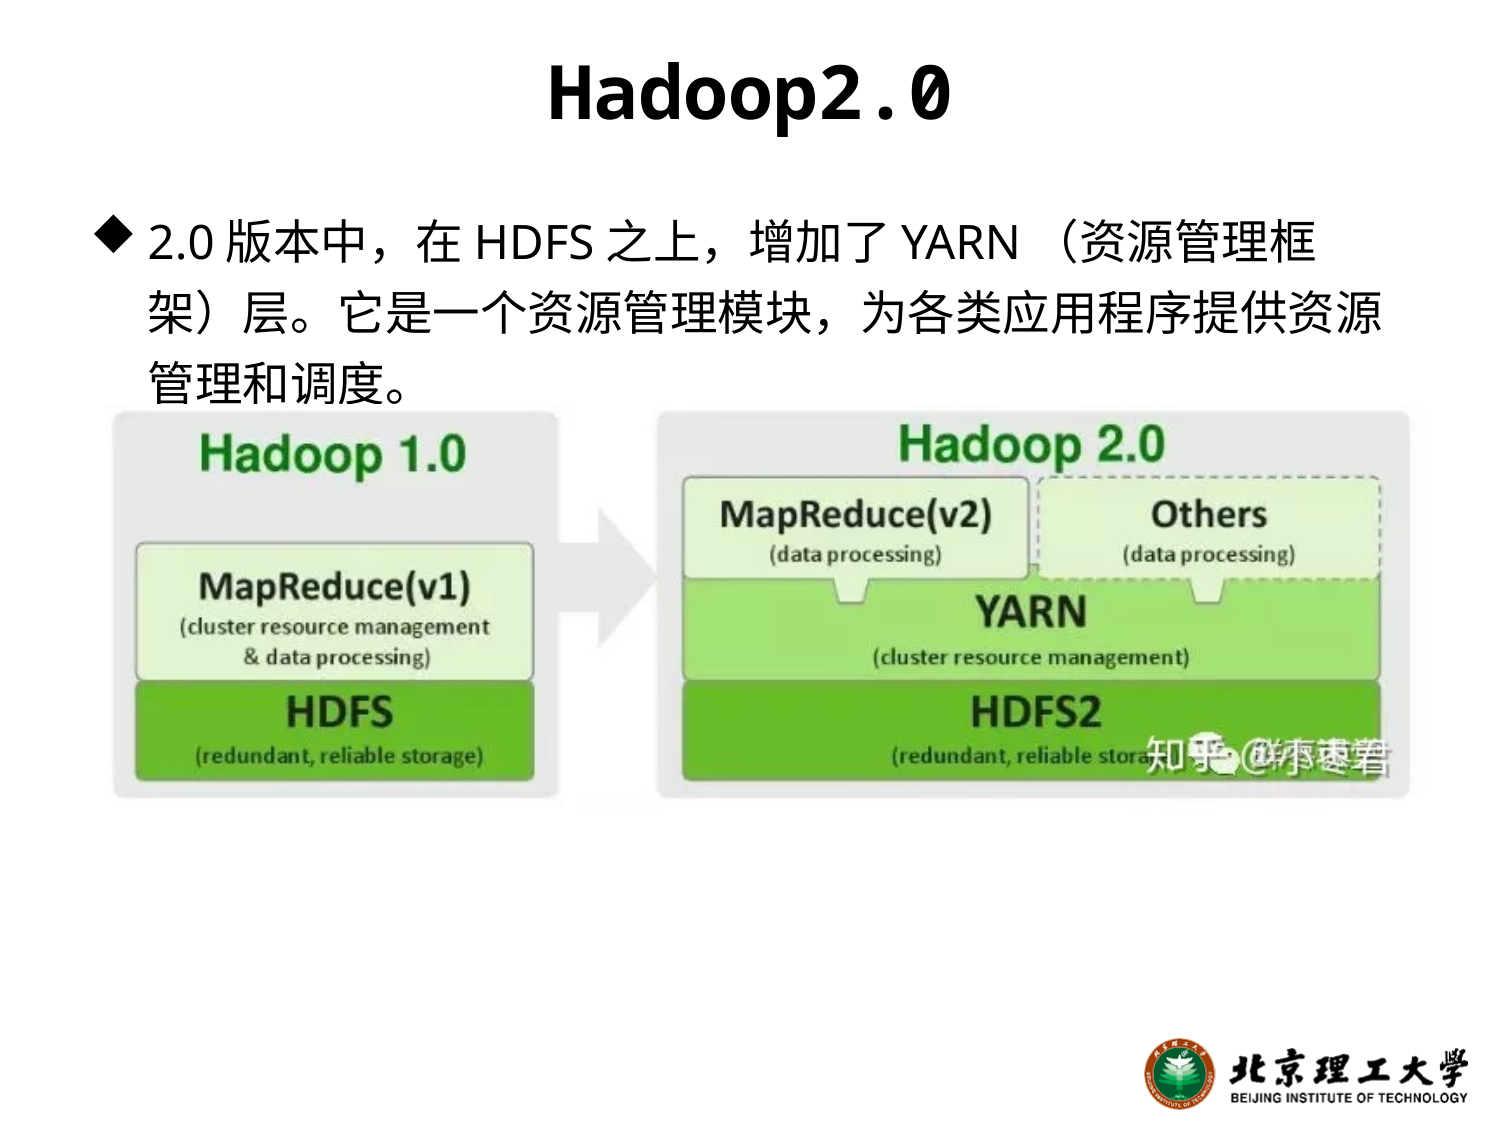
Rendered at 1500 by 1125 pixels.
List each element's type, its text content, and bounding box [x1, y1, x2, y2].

list 2.0版本中，在HDFS之上，增加了YARN（资源管理框架）层。它是一个资源管理模块，为各类应用程序提供资源管理和调度。 [75, 190, 1425, 421]
picture [105, 404, 1426, 814]
picture [1144, 1038, 1468, 1110]
title Hadoop2.0 [76, 17, 1425, 163]
